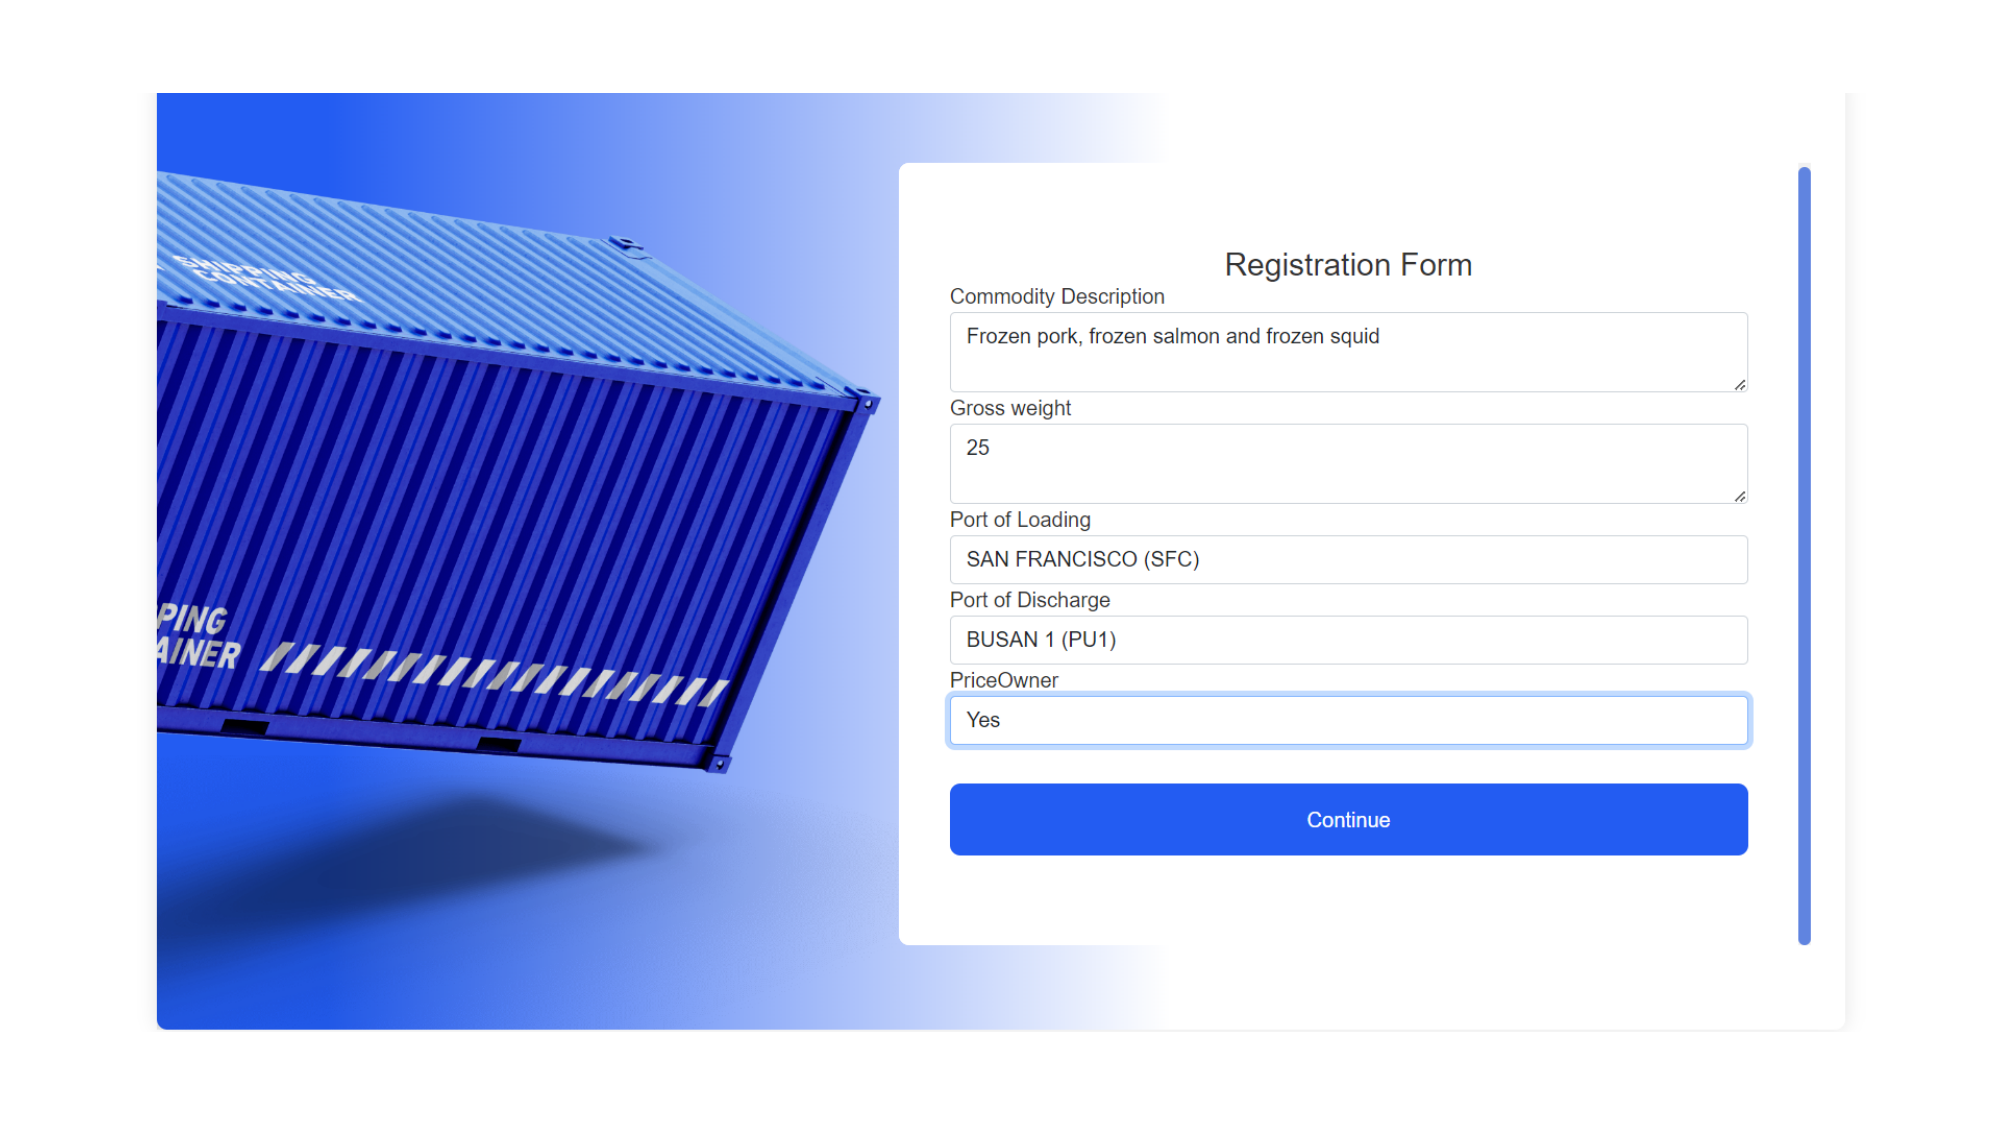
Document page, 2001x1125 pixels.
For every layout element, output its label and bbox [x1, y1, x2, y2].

picture [10, 93, 1990, 1032]
